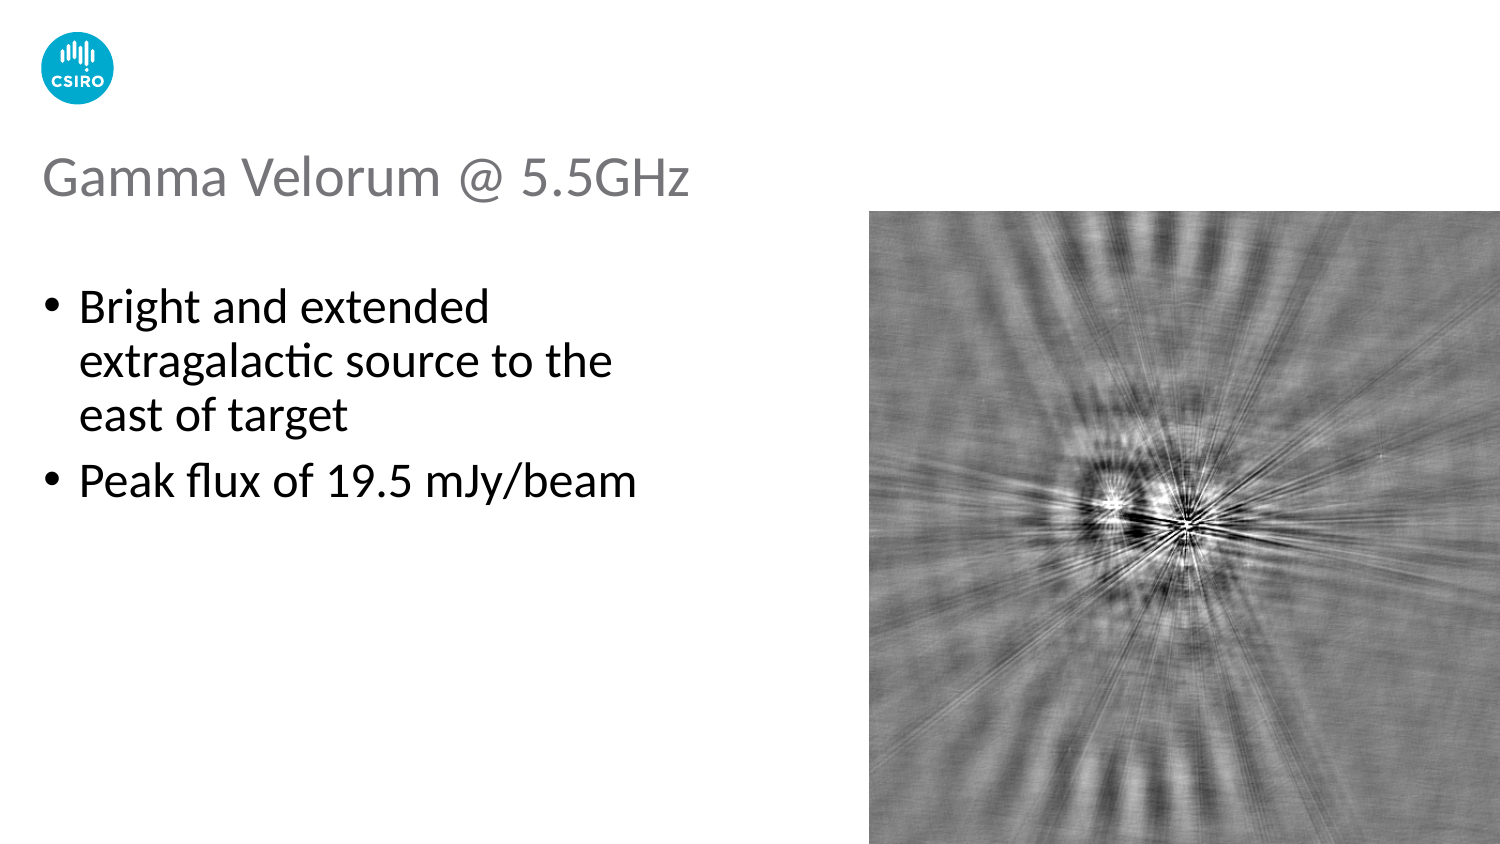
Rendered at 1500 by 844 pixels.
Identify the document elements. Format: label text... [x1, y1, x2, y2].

list Gamma Velorum @ 5.5GHz [42, 138, 1459, 244]
list Bright and extended extragalactic source to the east of target Peak flux of 19.5 mJy/beam [43, 280, 674, 777]
picture [869, 210, 1500, 844]
